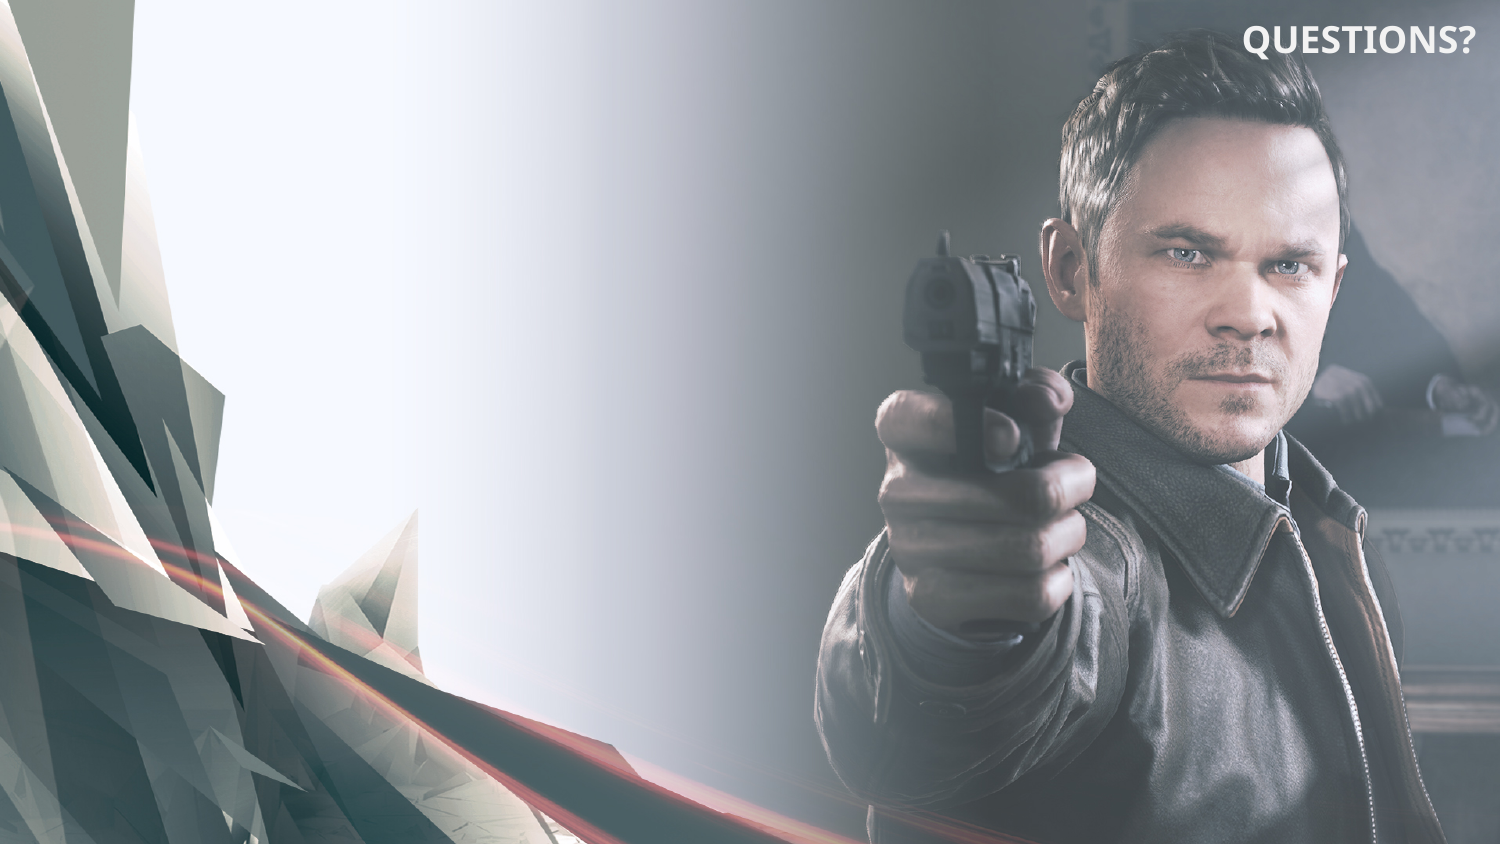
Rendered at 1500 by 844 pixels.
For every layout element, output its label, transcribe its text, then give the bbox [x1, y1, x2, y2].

picture [0, 0, 1500, 844]
text_box QUESTIONS? [1042, 8, 1492, 104]
